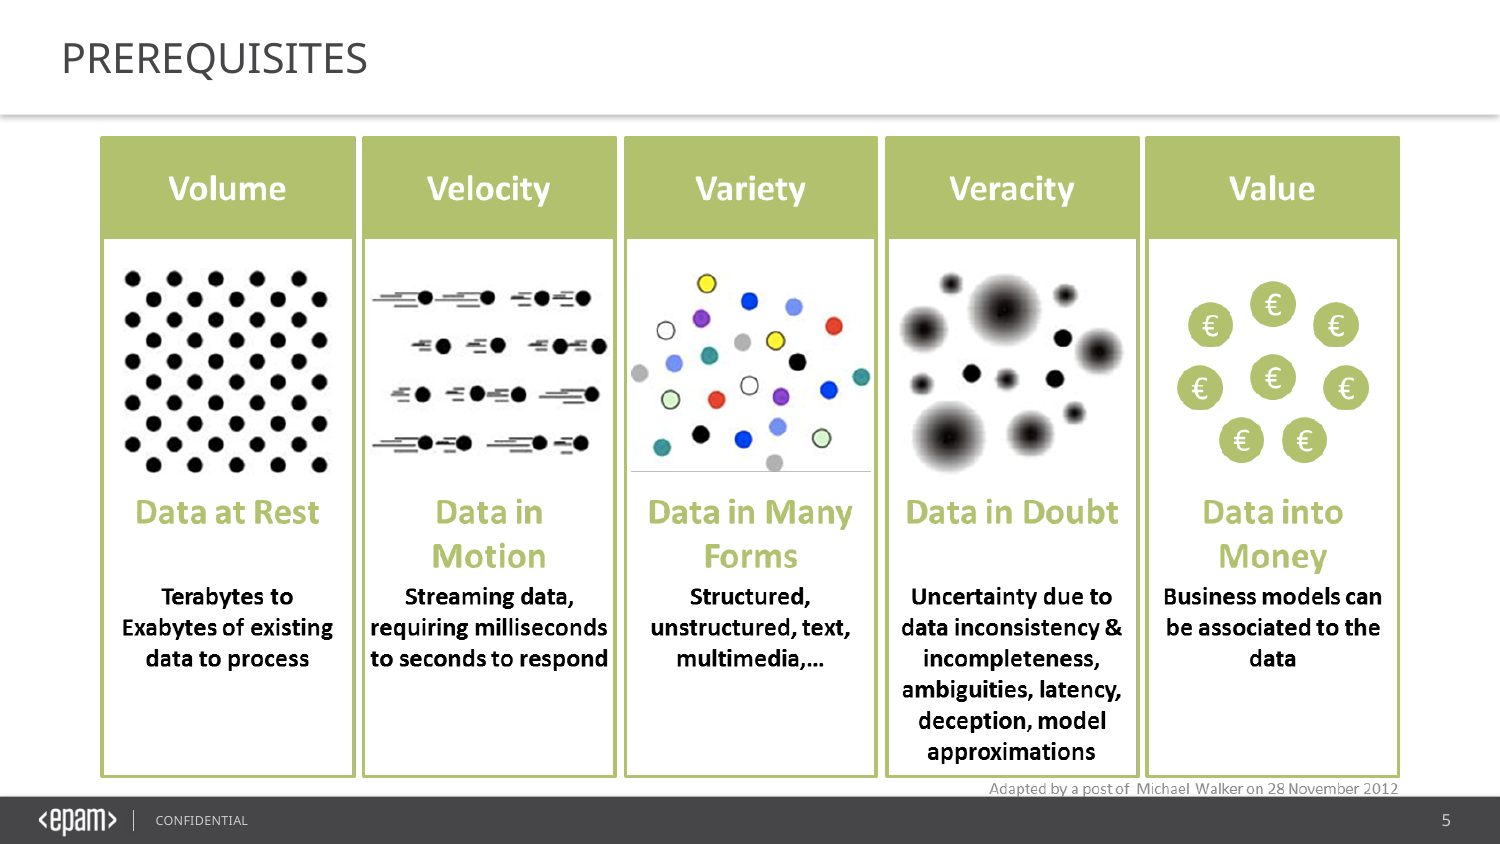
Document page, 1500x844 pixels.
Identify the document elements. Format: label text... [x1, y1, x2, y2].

picture [38, 136, 1400, 837]
list {Prerequisites [0, 0, 1500, 115]
